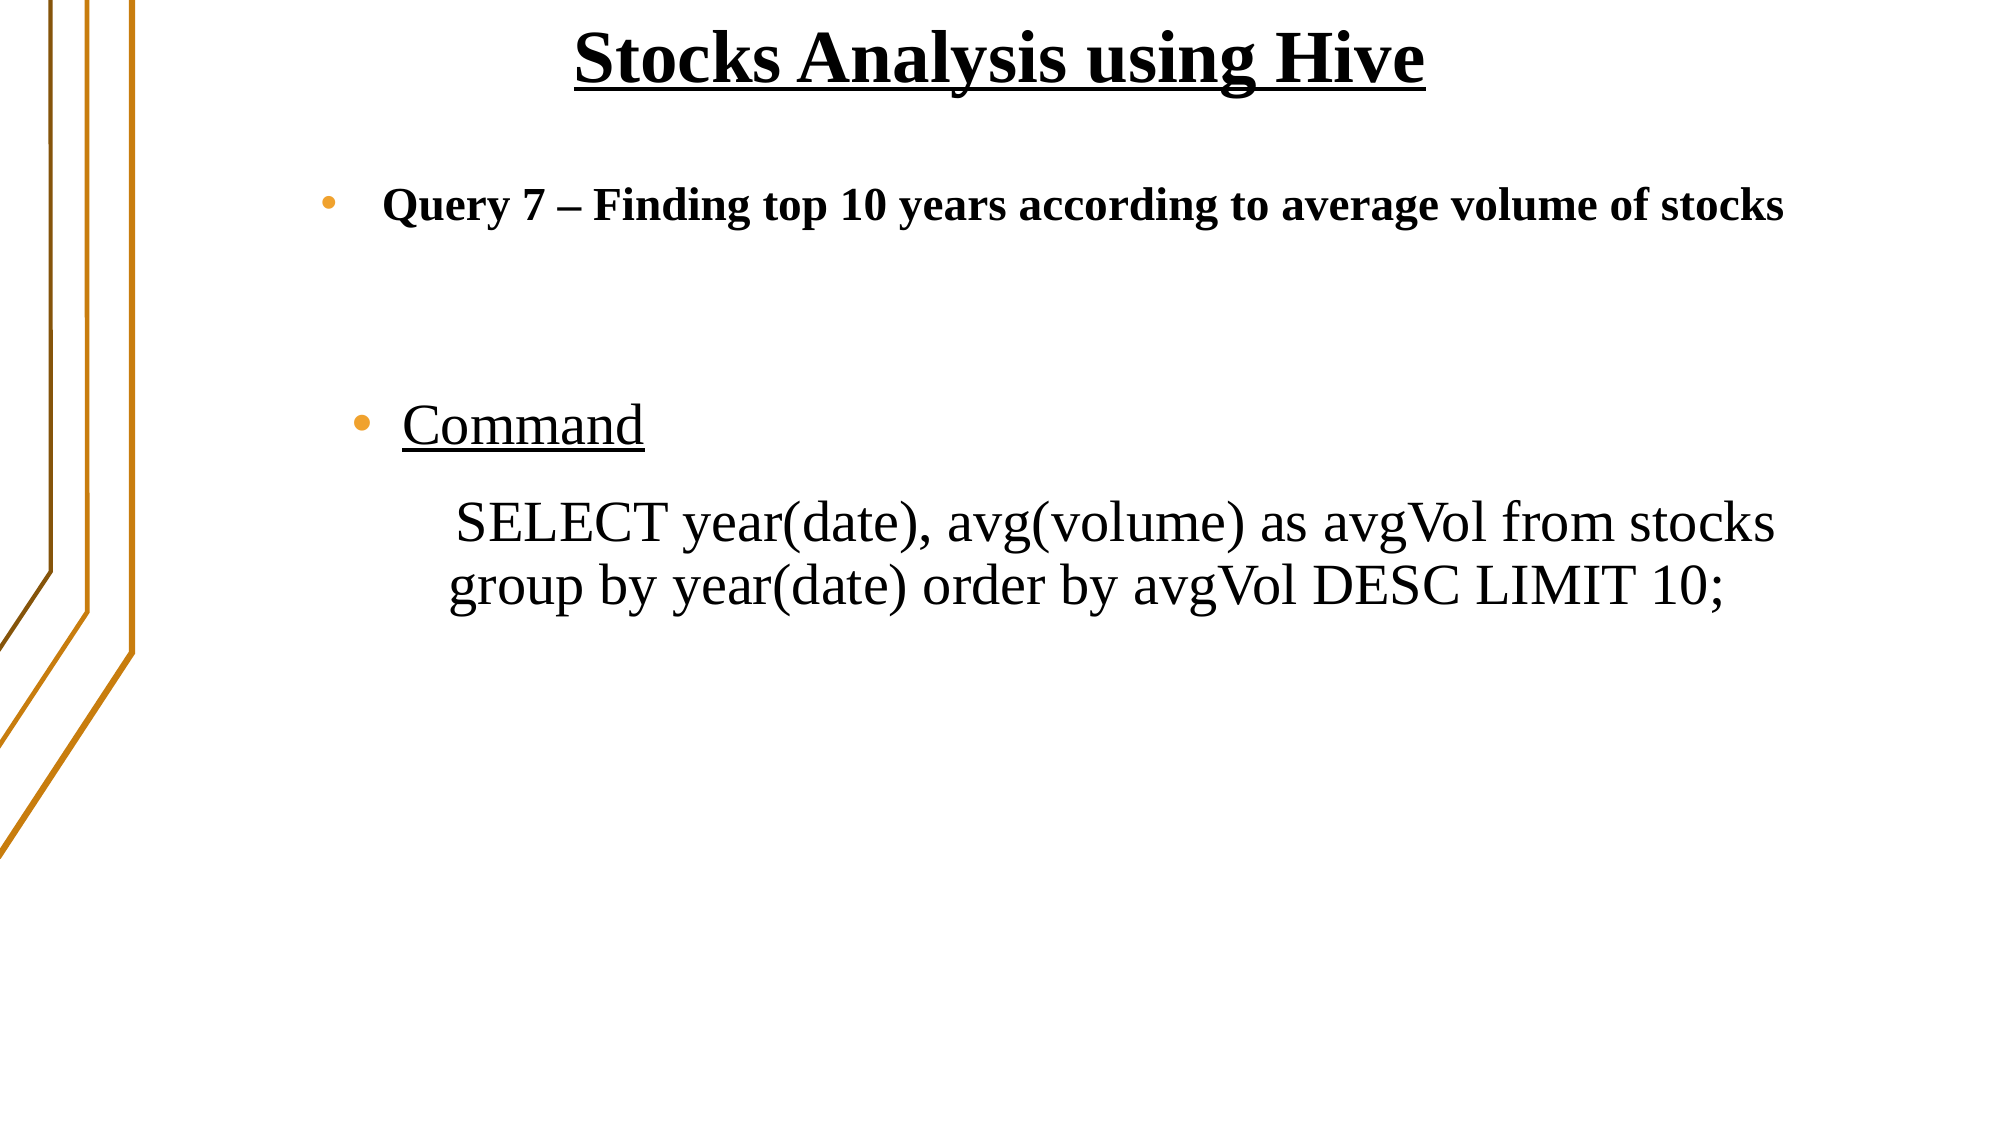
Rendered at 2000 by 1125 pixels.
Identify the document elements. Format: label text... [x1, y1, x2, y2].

text_box Stocks Analysis using Hive [484, 10, 1516, 172]
text_box Command SELECT year(date), avg(volume) as avgVol from stocks group by year(date) order by avgVol DESC LIMIT 10; [337, 387, 1837, 706]
text_box Query 7 – Finding top 10 years according to average volume of stocks [274, 172, 1850, 283]
